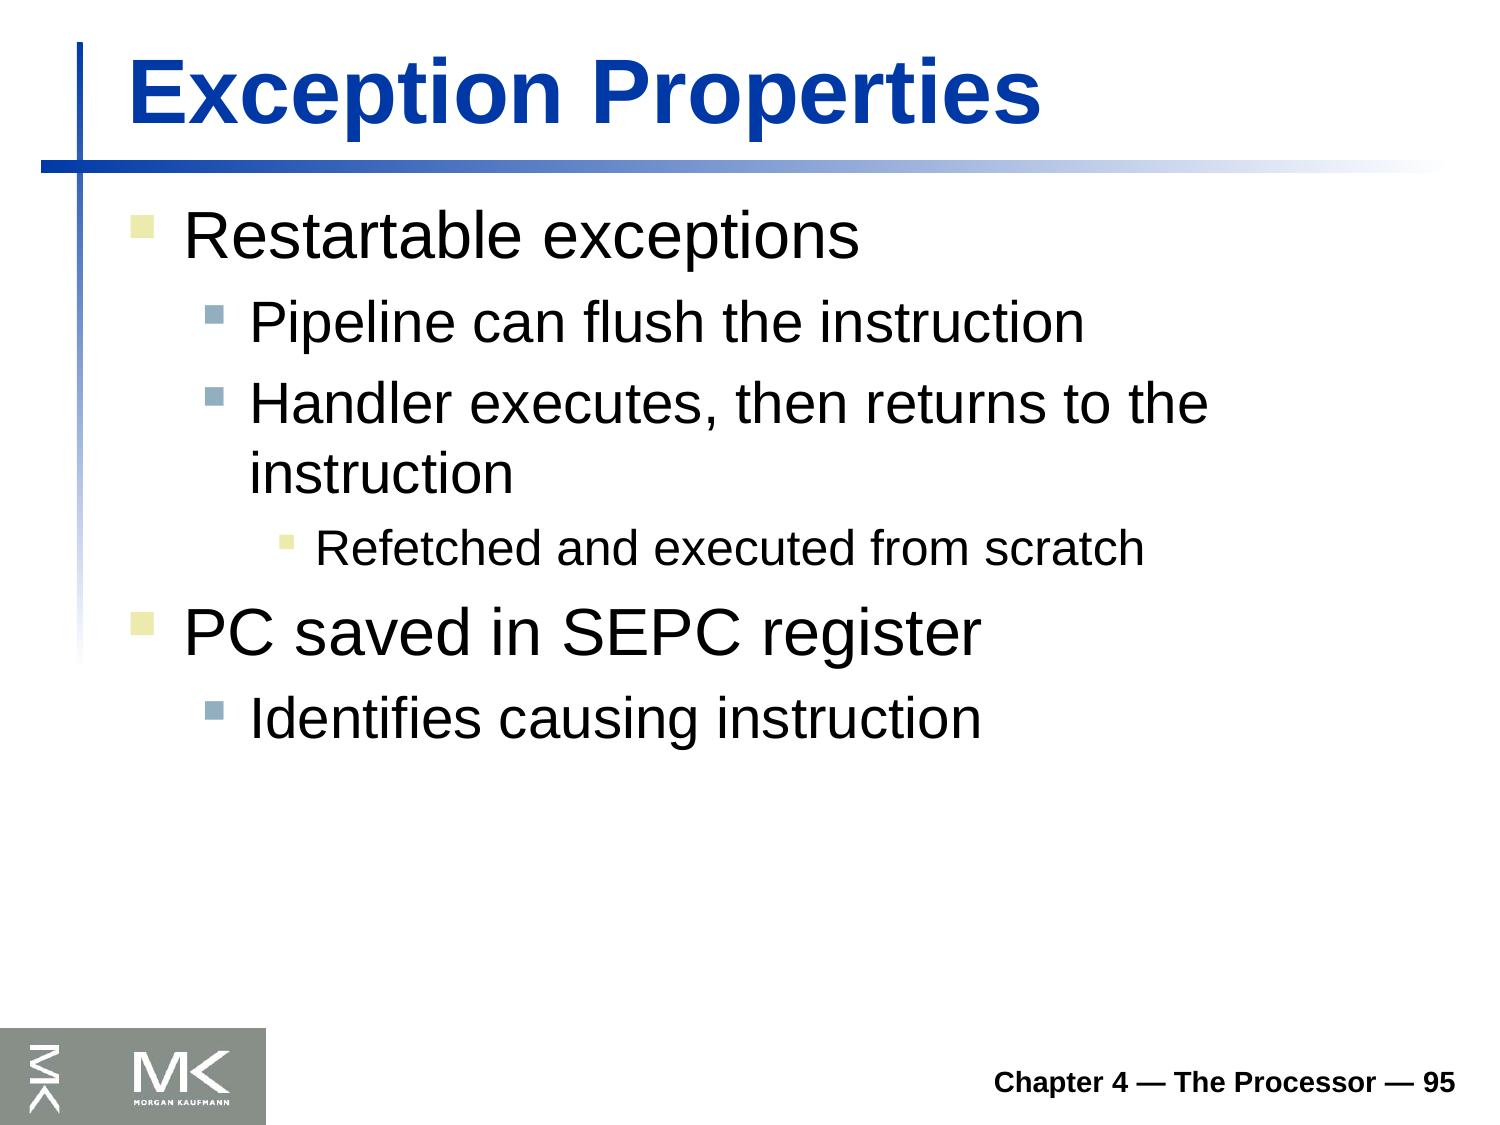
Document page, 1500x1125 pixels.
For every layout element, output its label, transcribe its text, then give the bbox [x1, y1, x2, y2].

footer Chapter 4 — The Processor — 95 [277, 1046, 1471, 1106]
list Restartable exceptions Pipeline can flush the instruction Handler executes, then returns to the instruction Refetched and executed from scratch PC saved in SEPC register Identifies causing instruction [112, 184, 1469, 1024]
title Exception Properties [112, 23, 1468, 149]
picture [0, 1028, 266, 1125]
